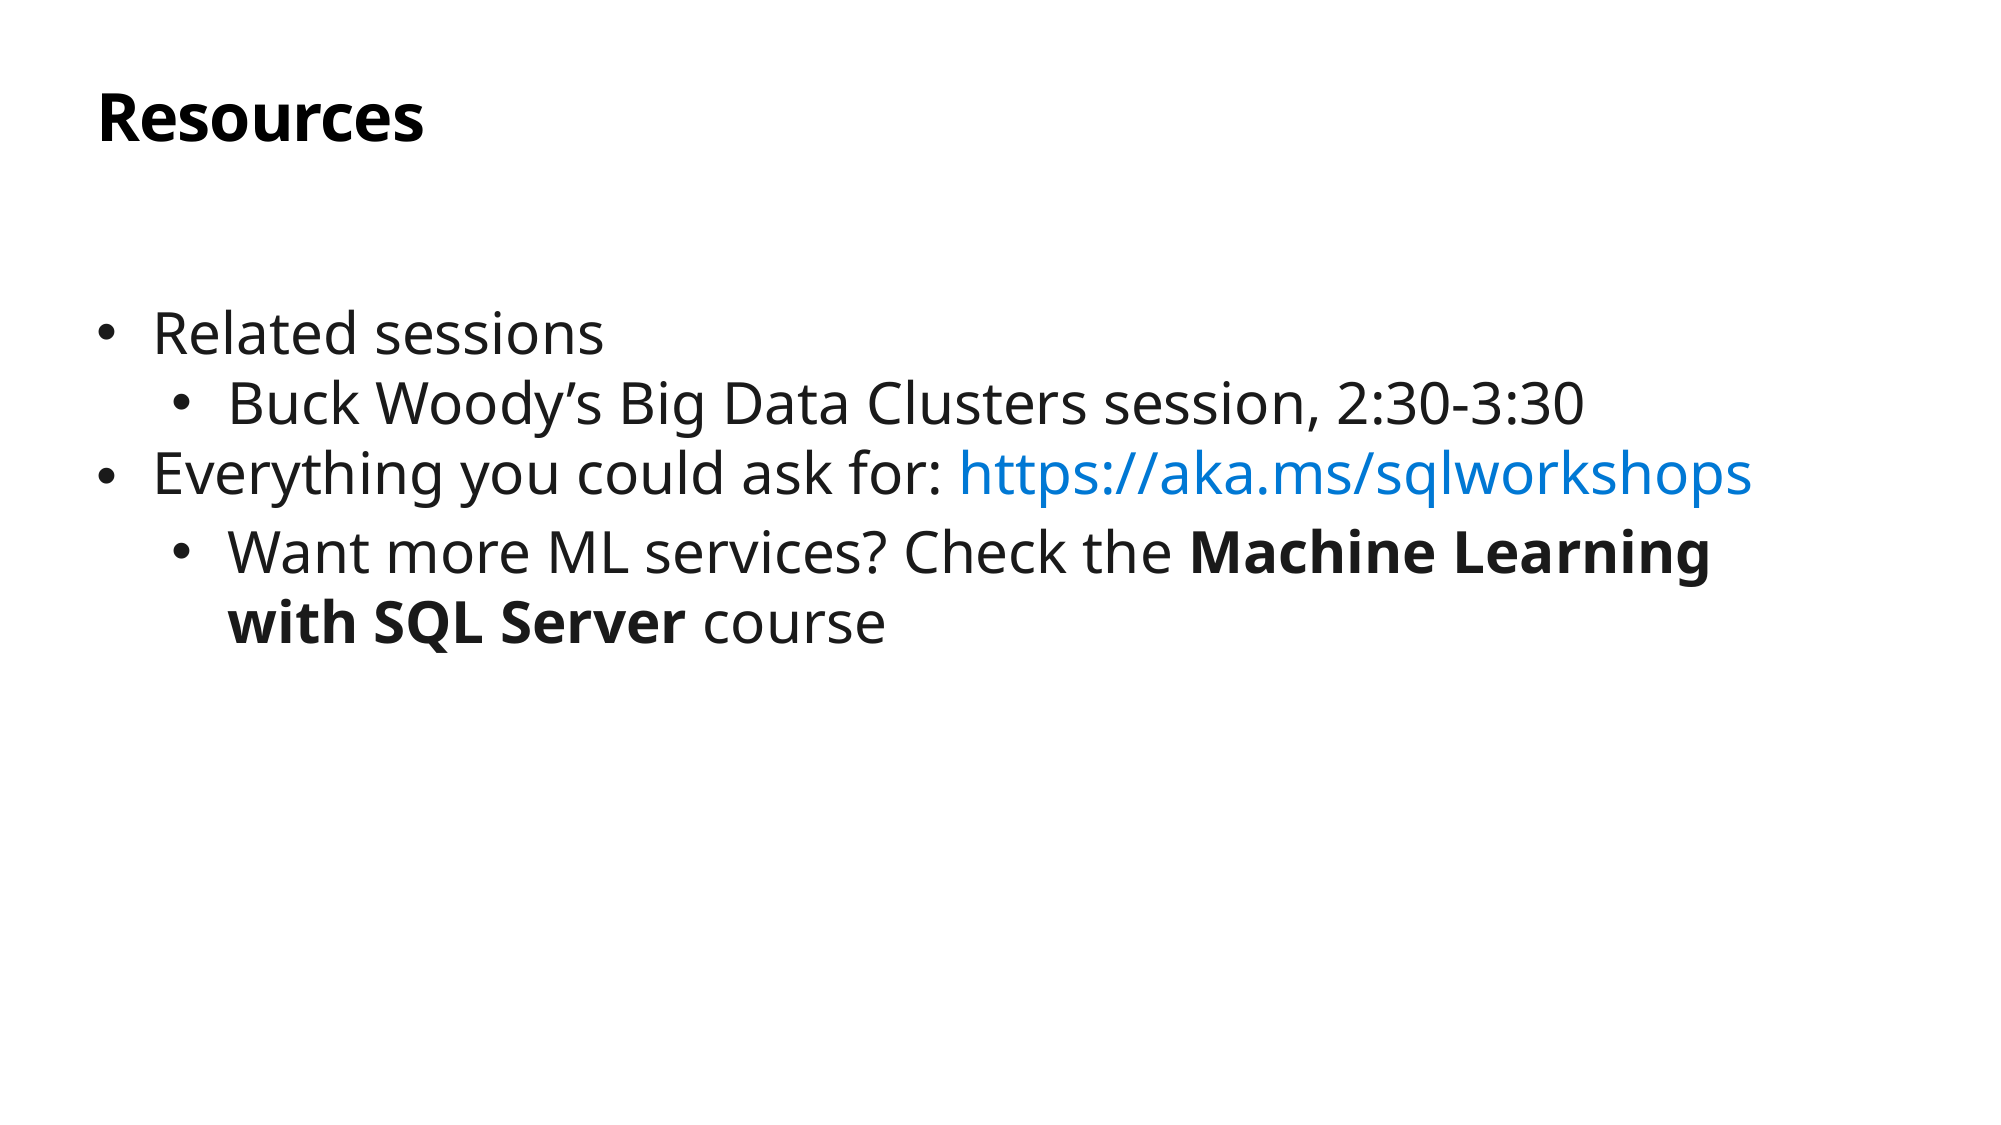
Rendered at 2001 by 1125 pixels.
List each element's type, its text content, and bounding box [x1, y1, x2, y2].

text_box Related sessions Buck Woody’s Big Data Clusters session, 2:30-3:30 Everything you could ask for: https://aka.ms/sqlworkshops Want more ML services? Check the Machine Learning with SQL Server course [96, 225, 1829, 795]
title Resources [96, 75, 1904, 156]
